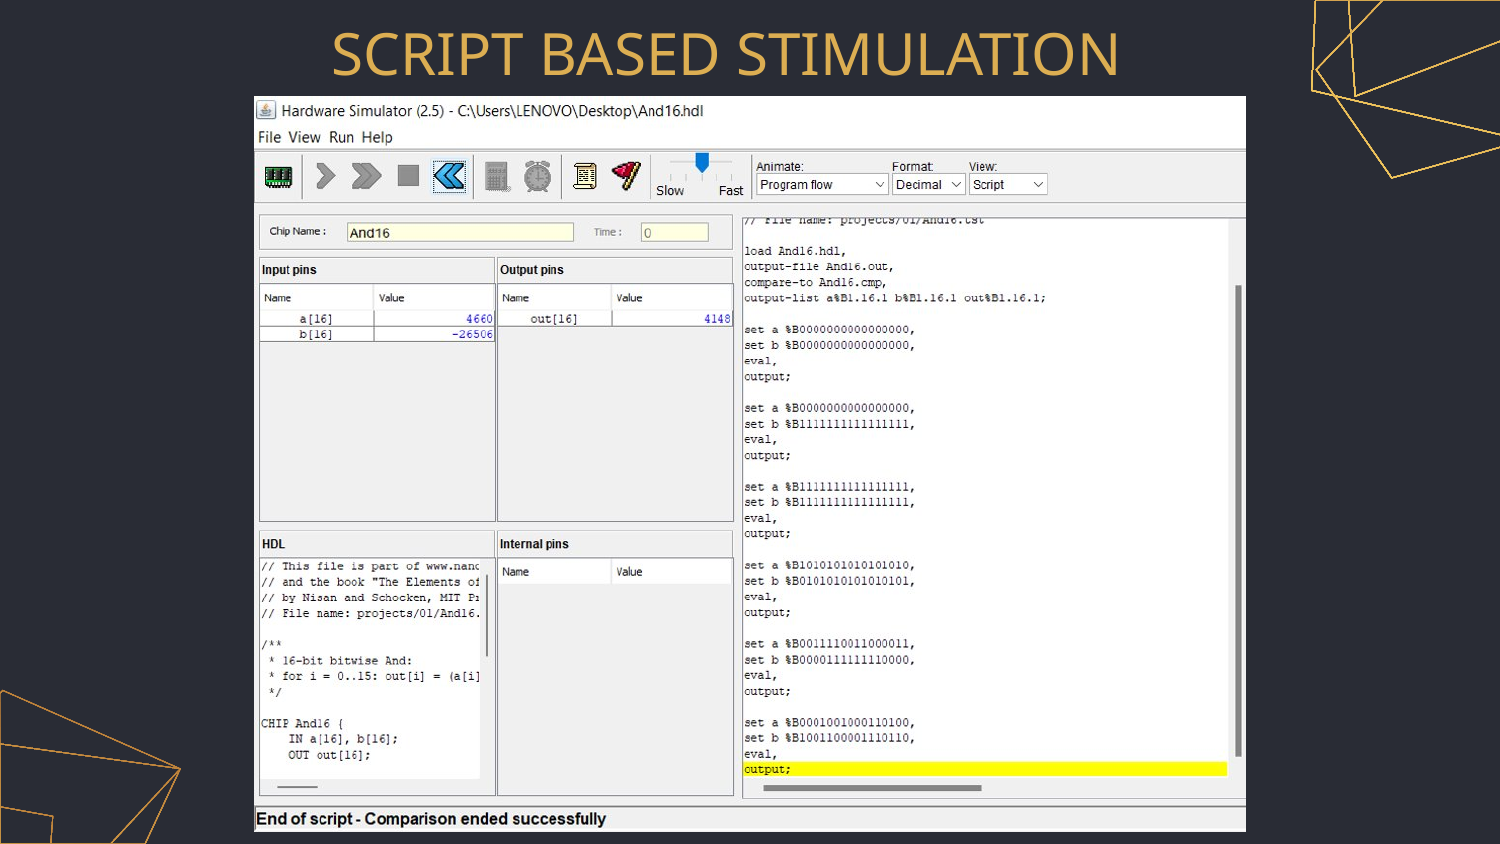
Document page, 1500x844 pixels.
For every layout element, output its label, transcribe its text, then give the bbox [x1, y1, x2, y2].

title SCRIPT BASED STIMULATION [304, 16, 1150, 88]
picture [254, 96, 1246, 832]
